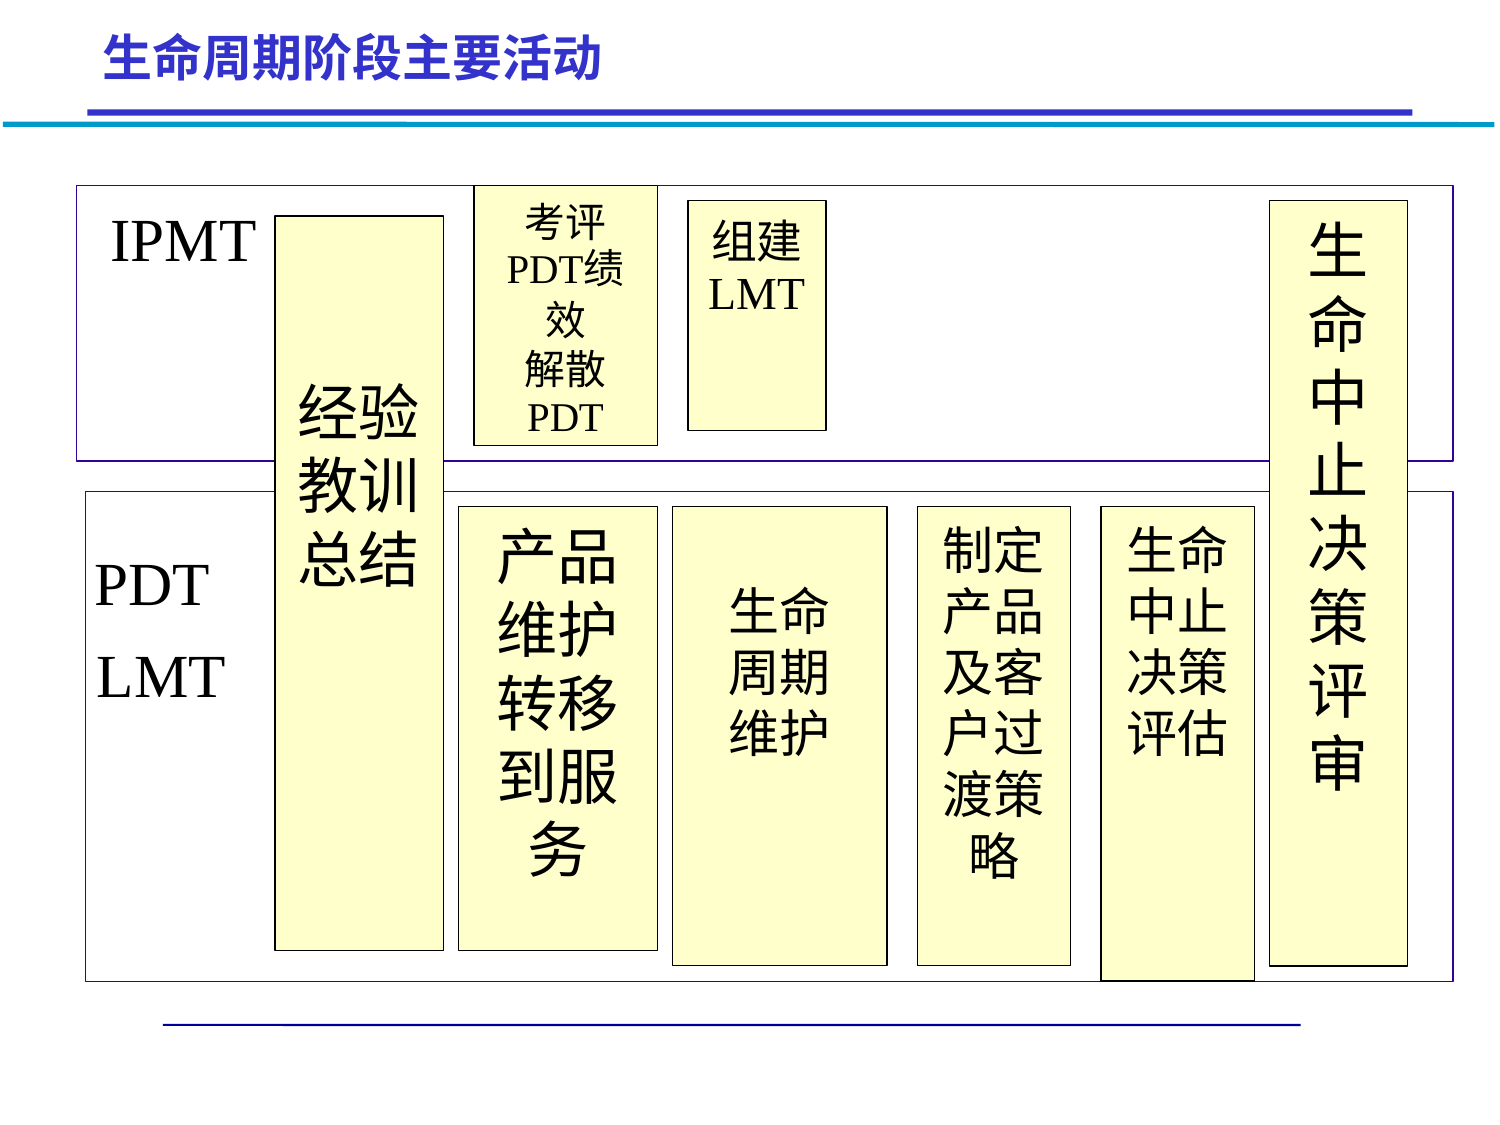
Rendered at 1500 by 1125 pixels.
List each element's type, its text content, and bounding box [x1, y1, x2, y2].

title 生命周期阶段主要活动 [87, 12, 1426, 101]
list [0, 121, 1500, 985]
